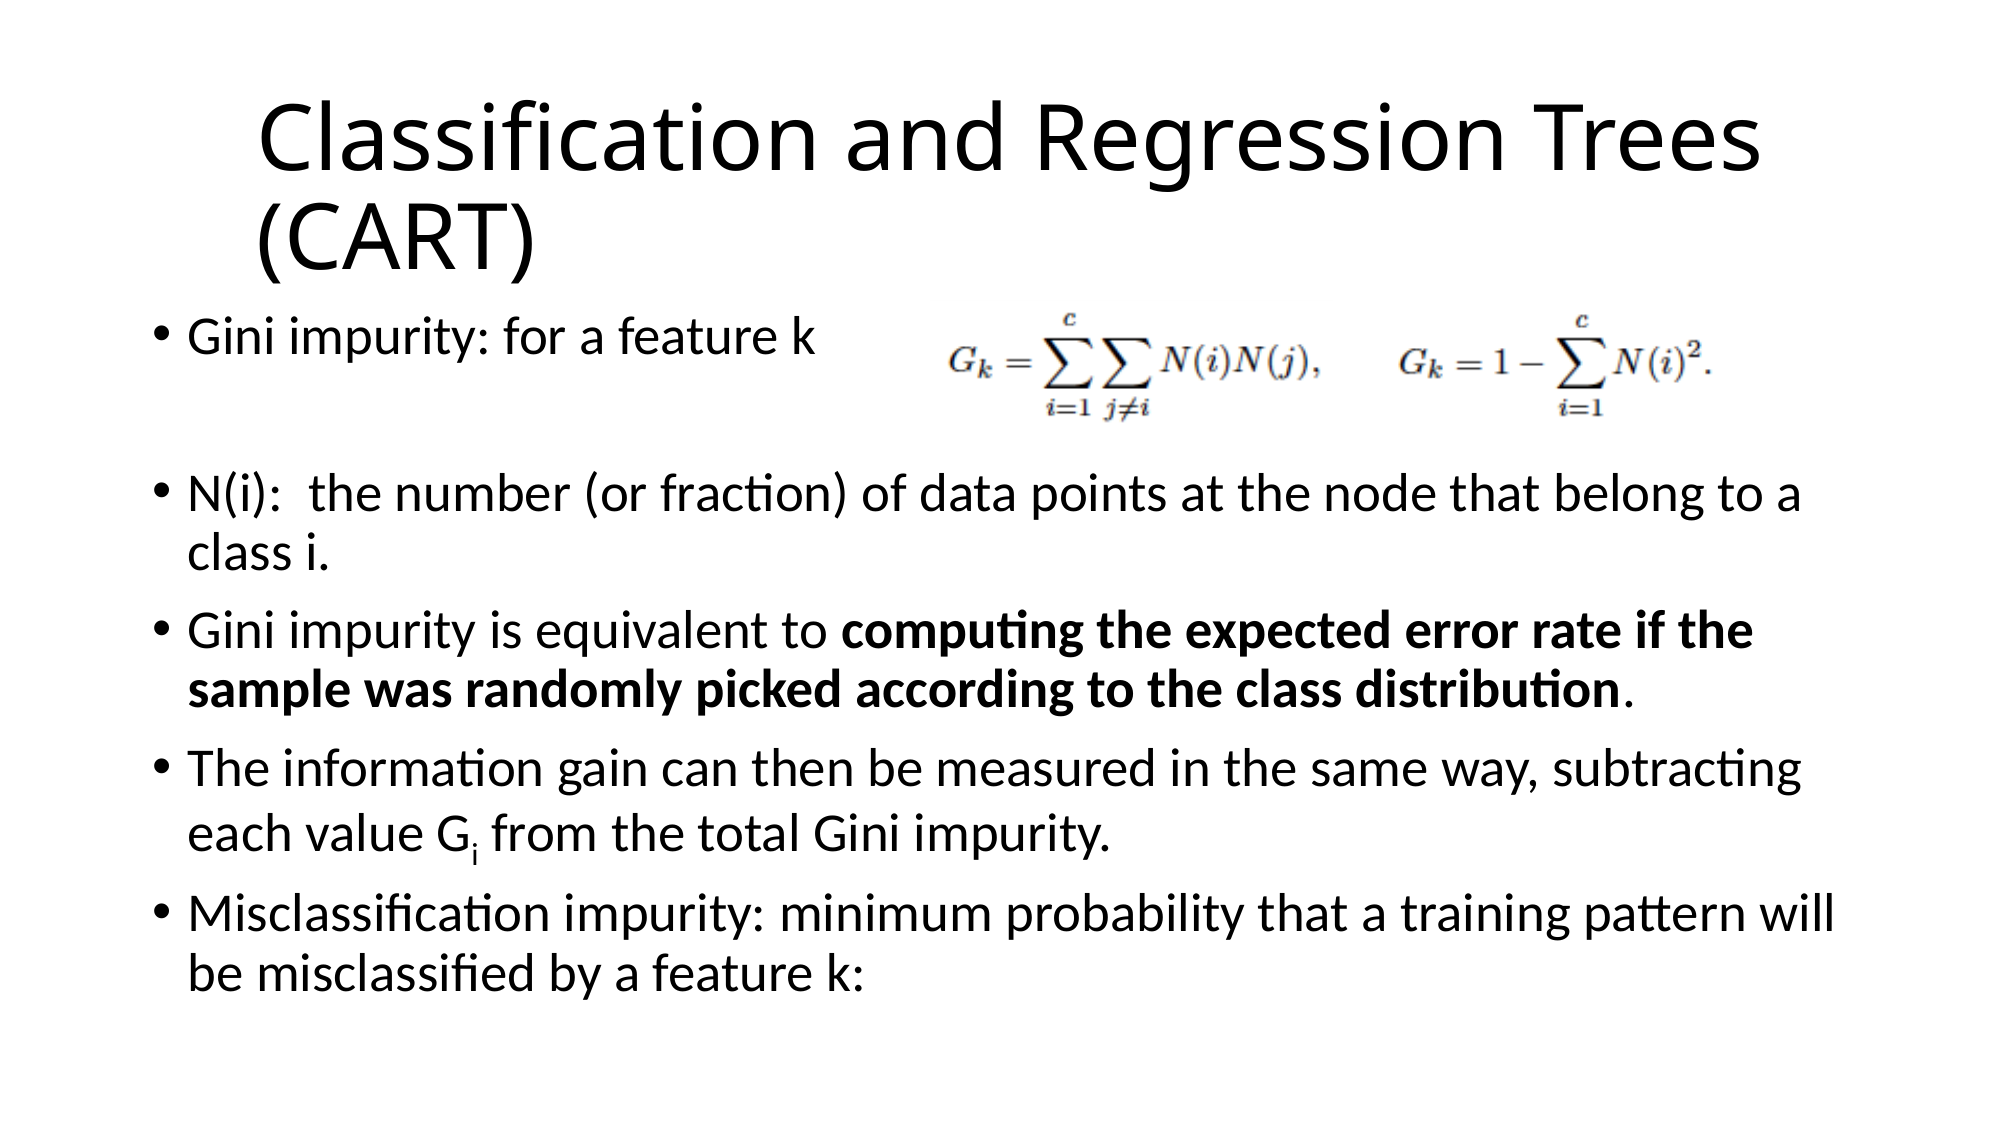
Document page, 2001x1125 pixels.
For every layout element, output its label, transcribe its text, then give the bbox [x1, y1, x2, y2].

title Classification and Regression Trees (CART) [241, 81, 1967, 300]
picture [1372, 307, 1725, 427]
picture [930, 299, 1333, 435]
